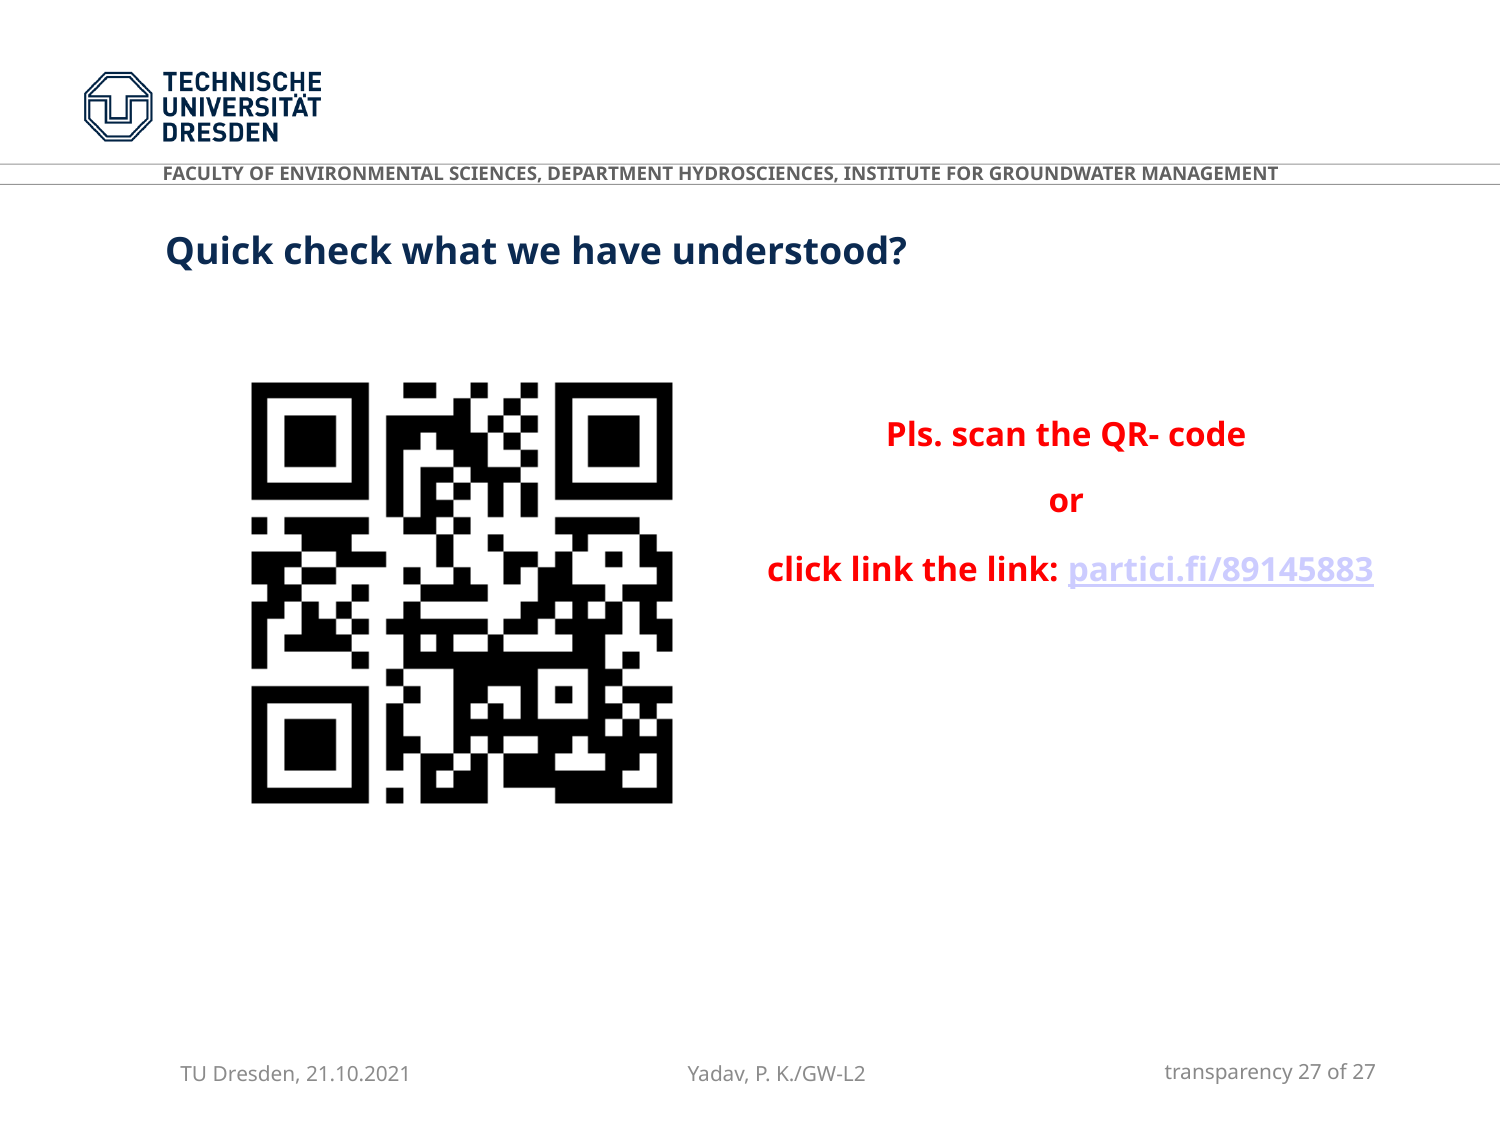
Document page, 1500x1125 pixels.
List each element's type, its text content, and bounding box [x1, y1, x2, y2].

title Quick check what we have understood? [165, 218, 1397, 282]
list Pls. scan the QR- code or click link the link: partici.fi/89145883 [750, 385, 1407, 714]
picture [182, 314, 740, 871]
picture [83, 71, 321, 142]
